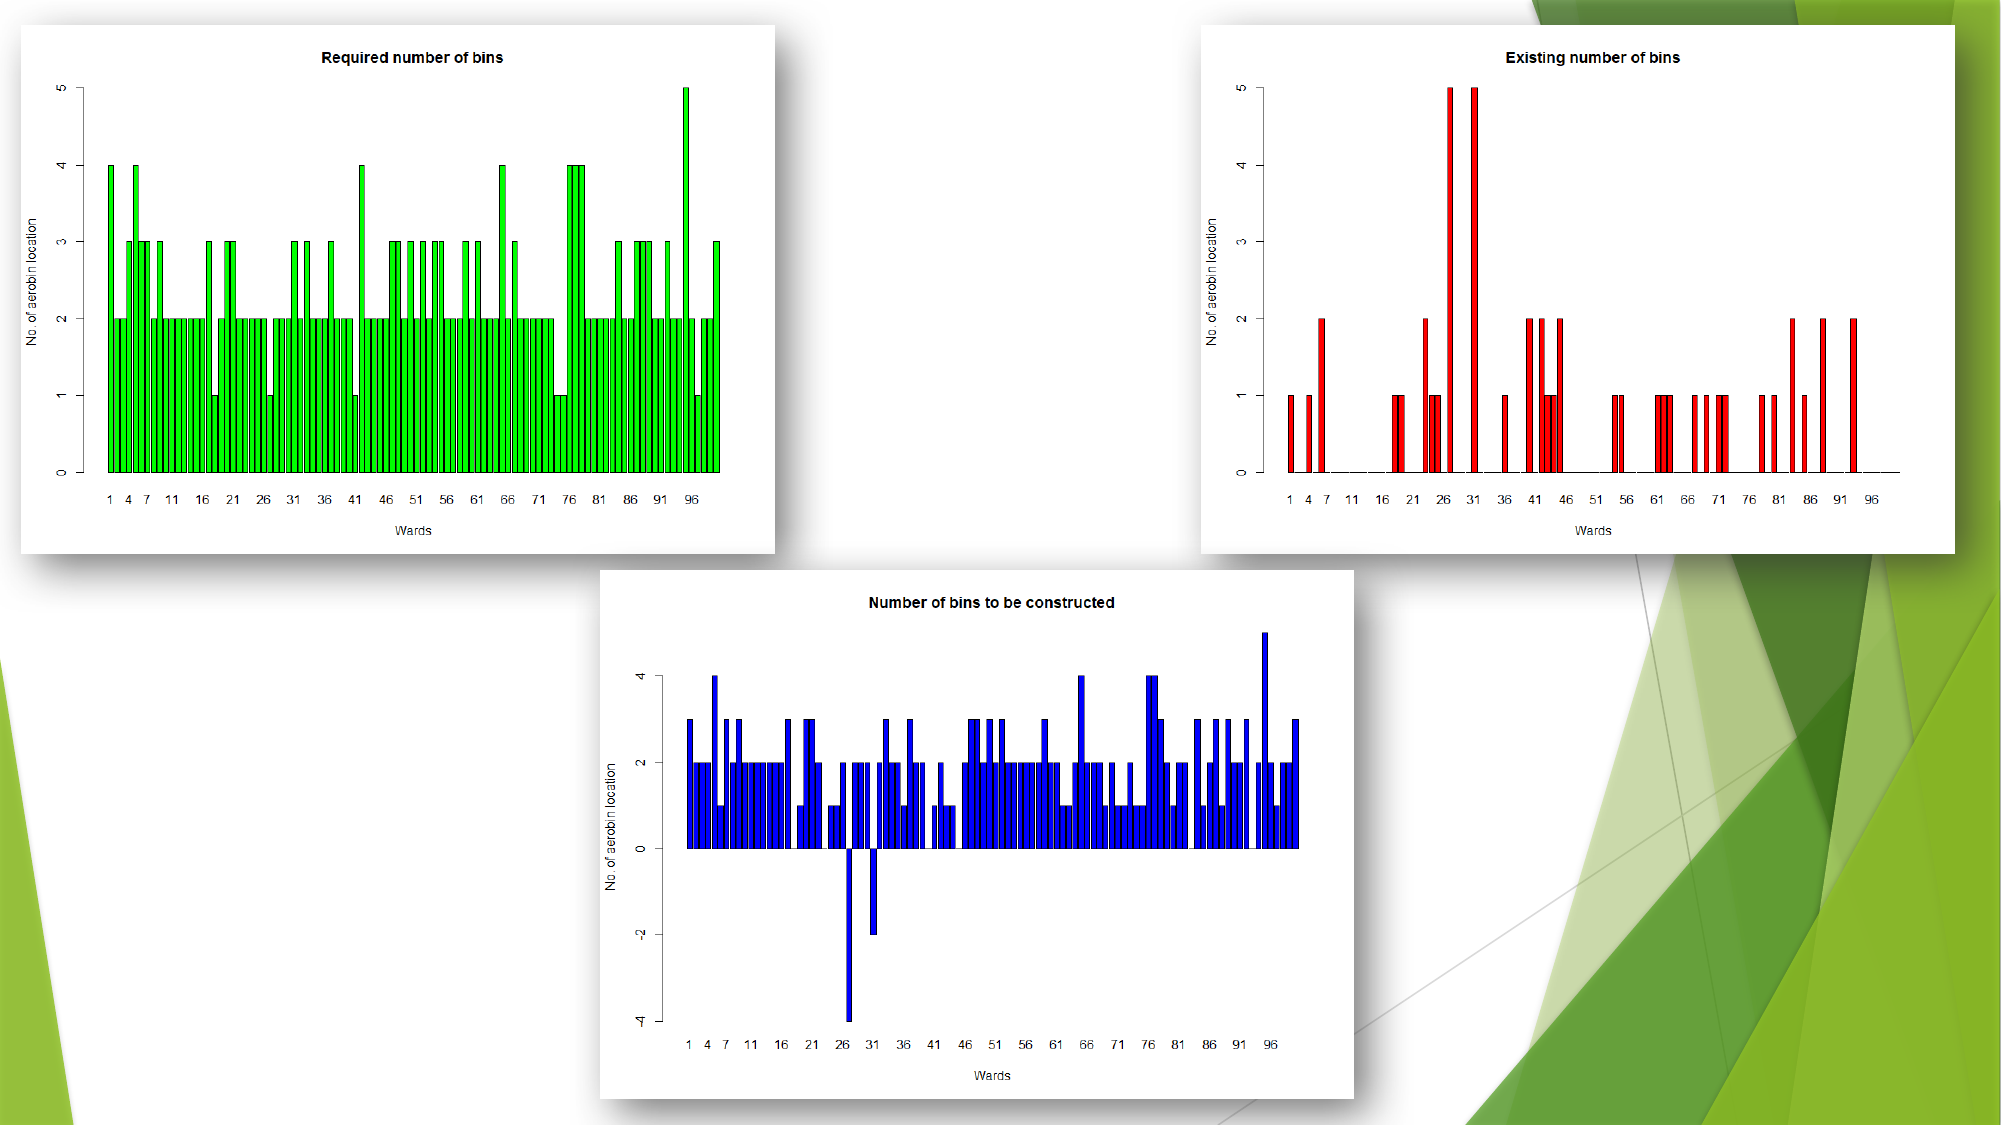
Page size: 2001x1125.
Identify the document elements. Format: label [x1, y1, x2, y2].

picture [20, 25, 775, 555]
picture [1201, 25, 1956, 555]
picture [600, 570, 1355, 1100]
